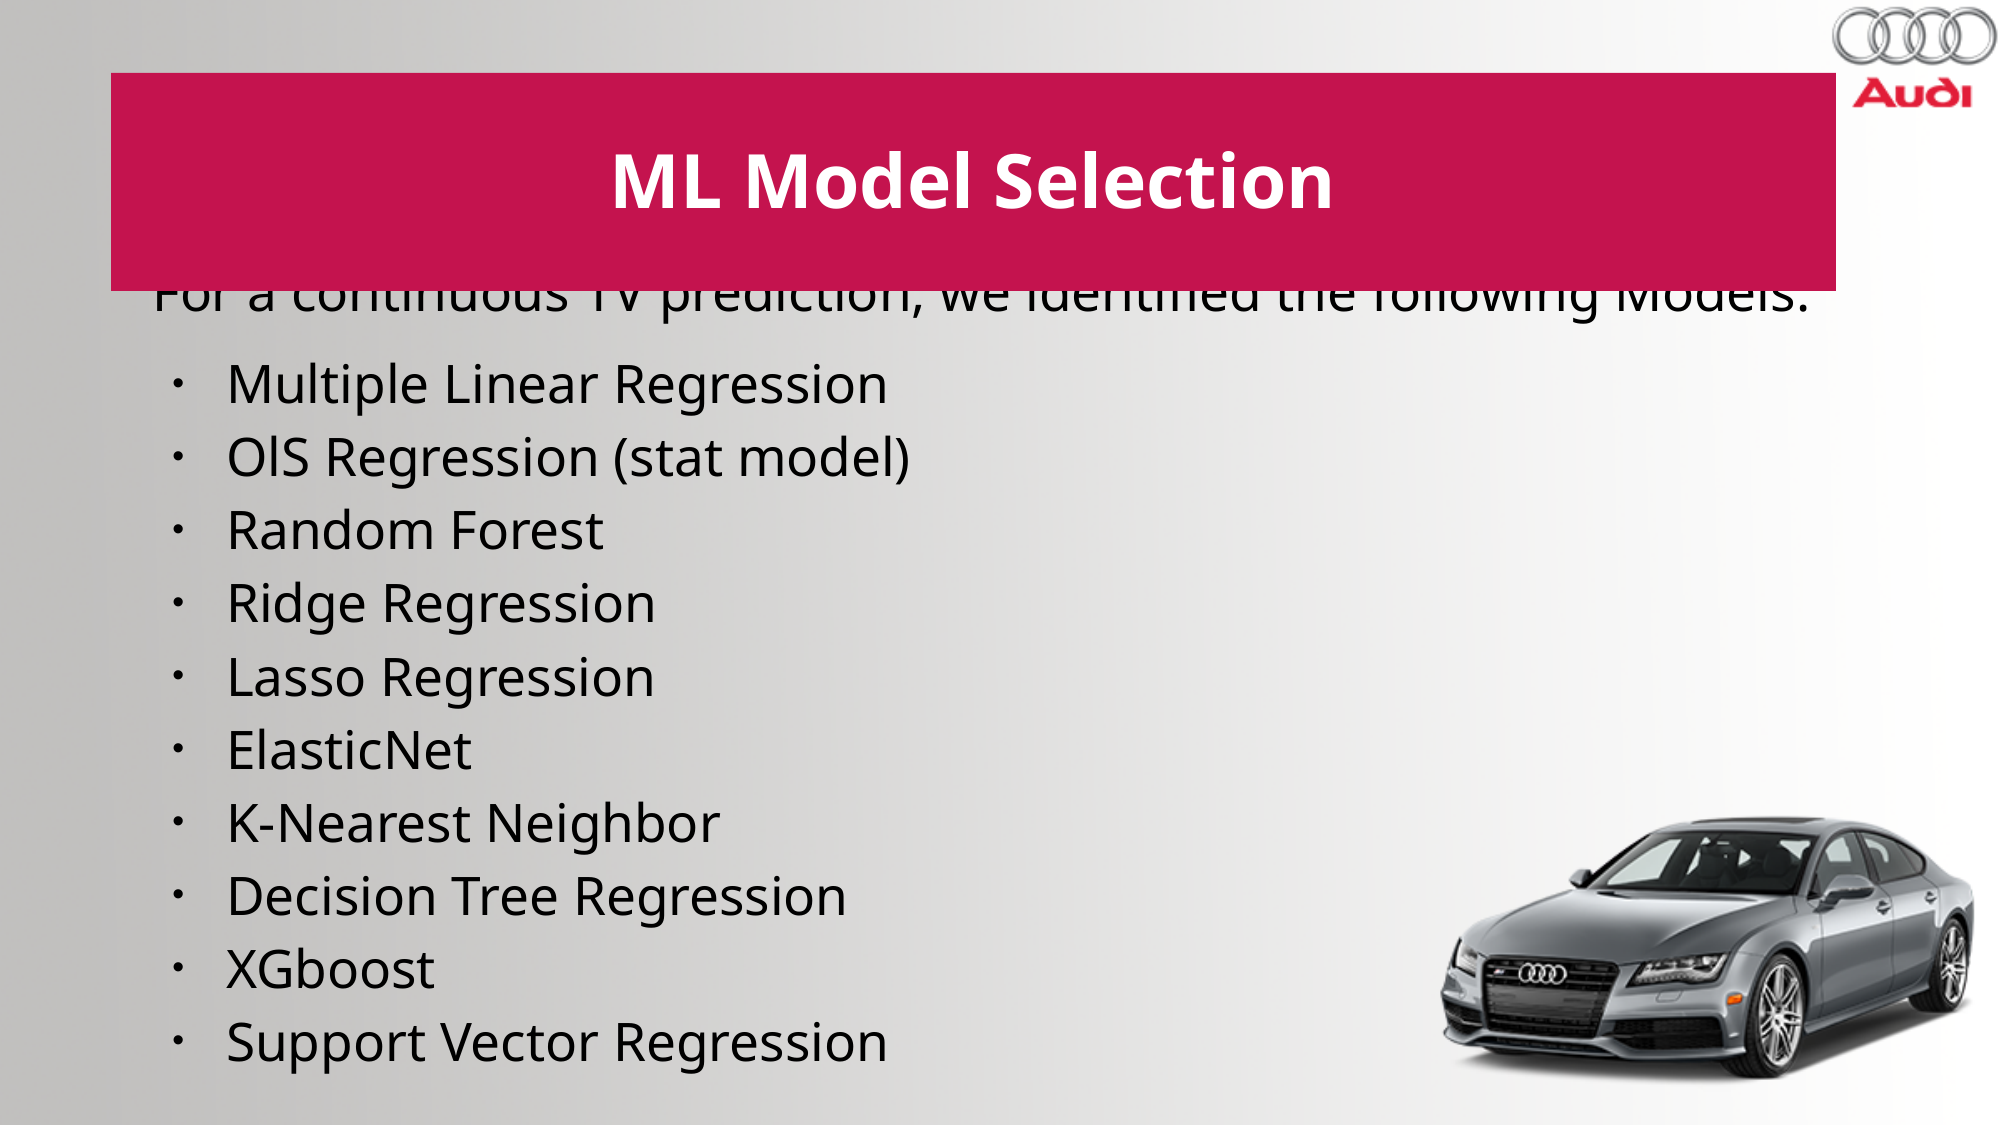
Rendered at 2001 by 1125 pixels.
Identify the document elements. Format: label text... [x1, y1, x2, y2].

picture [0, 0, 2001, 1125]
title ML Model Selection [111, 72, 1836, 291]
list For a continuous TV prediction, we identified the following Models: Multiple Linear Regression OlS Regression (stat model) Random Forest Ridge Regression Lasso Regression ElasticNet K-Nearest Neighbor Decision Tree Regression XGboost Support Vector Regression [137, 291, 1836, 1086]
